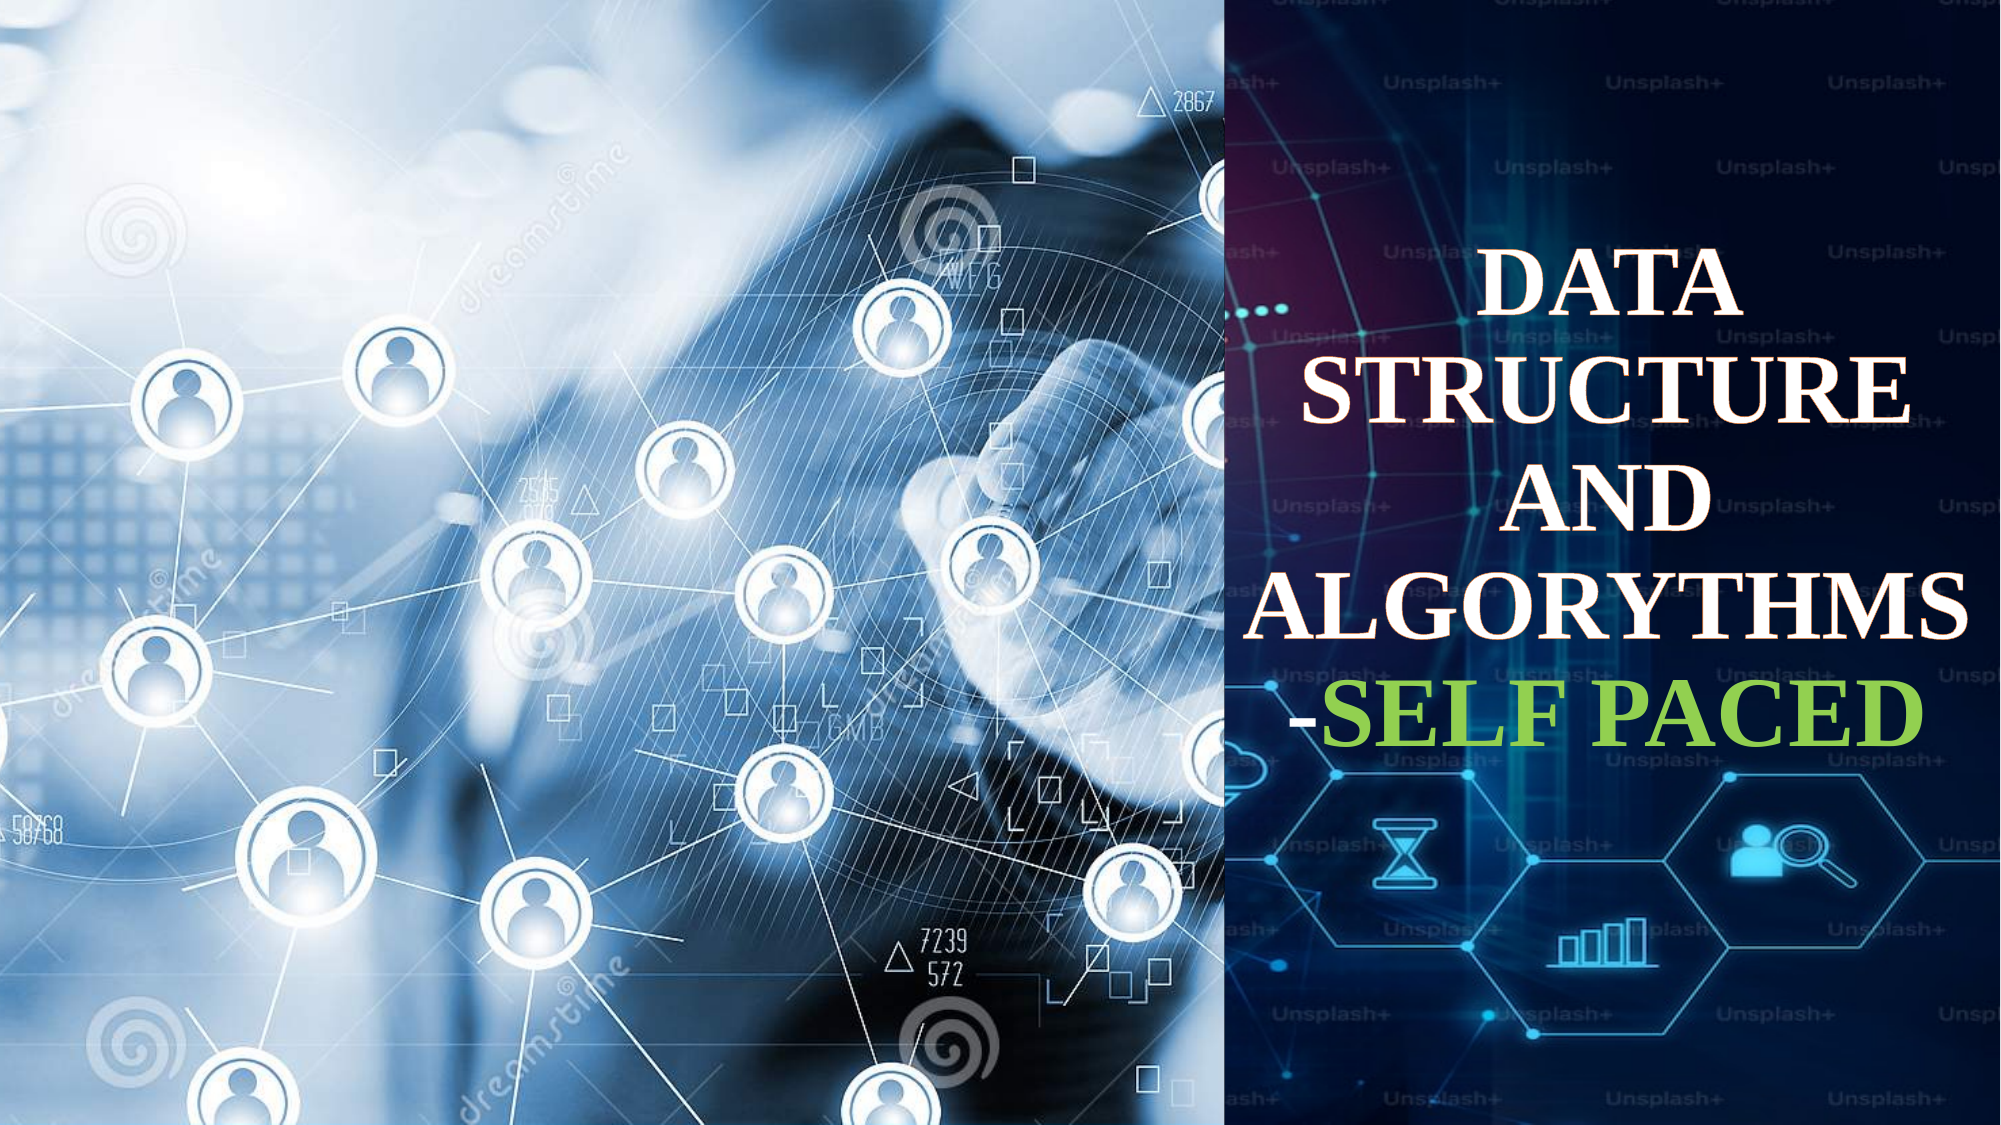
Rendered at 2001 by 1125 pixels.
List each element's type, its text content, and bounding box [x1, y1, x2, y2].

picture [0, 0, 2001, 1125]
title DATA STRUCTURE AND ALGORYTHMS -SELF PACED [1225, 42, 1995, 776]
